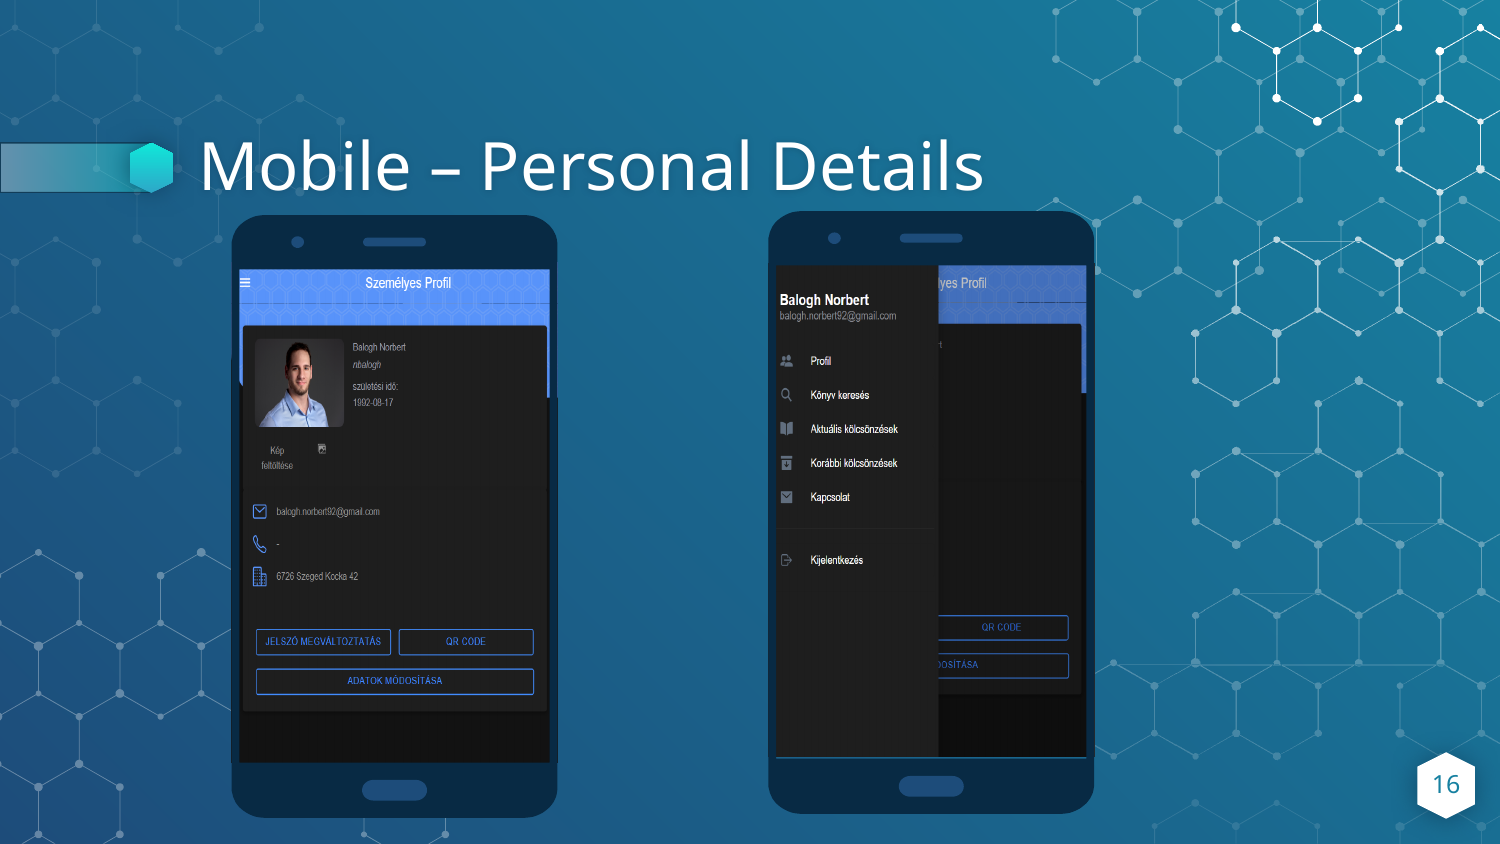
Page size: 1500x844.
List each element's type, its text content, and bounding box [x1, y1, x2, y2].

slide_number 16 [1417, 752, 1475, 819]
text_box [231, 214, 558, 819]
title Mobile – Personal Details [198, 140, 1302, 198]
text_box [768, 210, 1095, 815]
